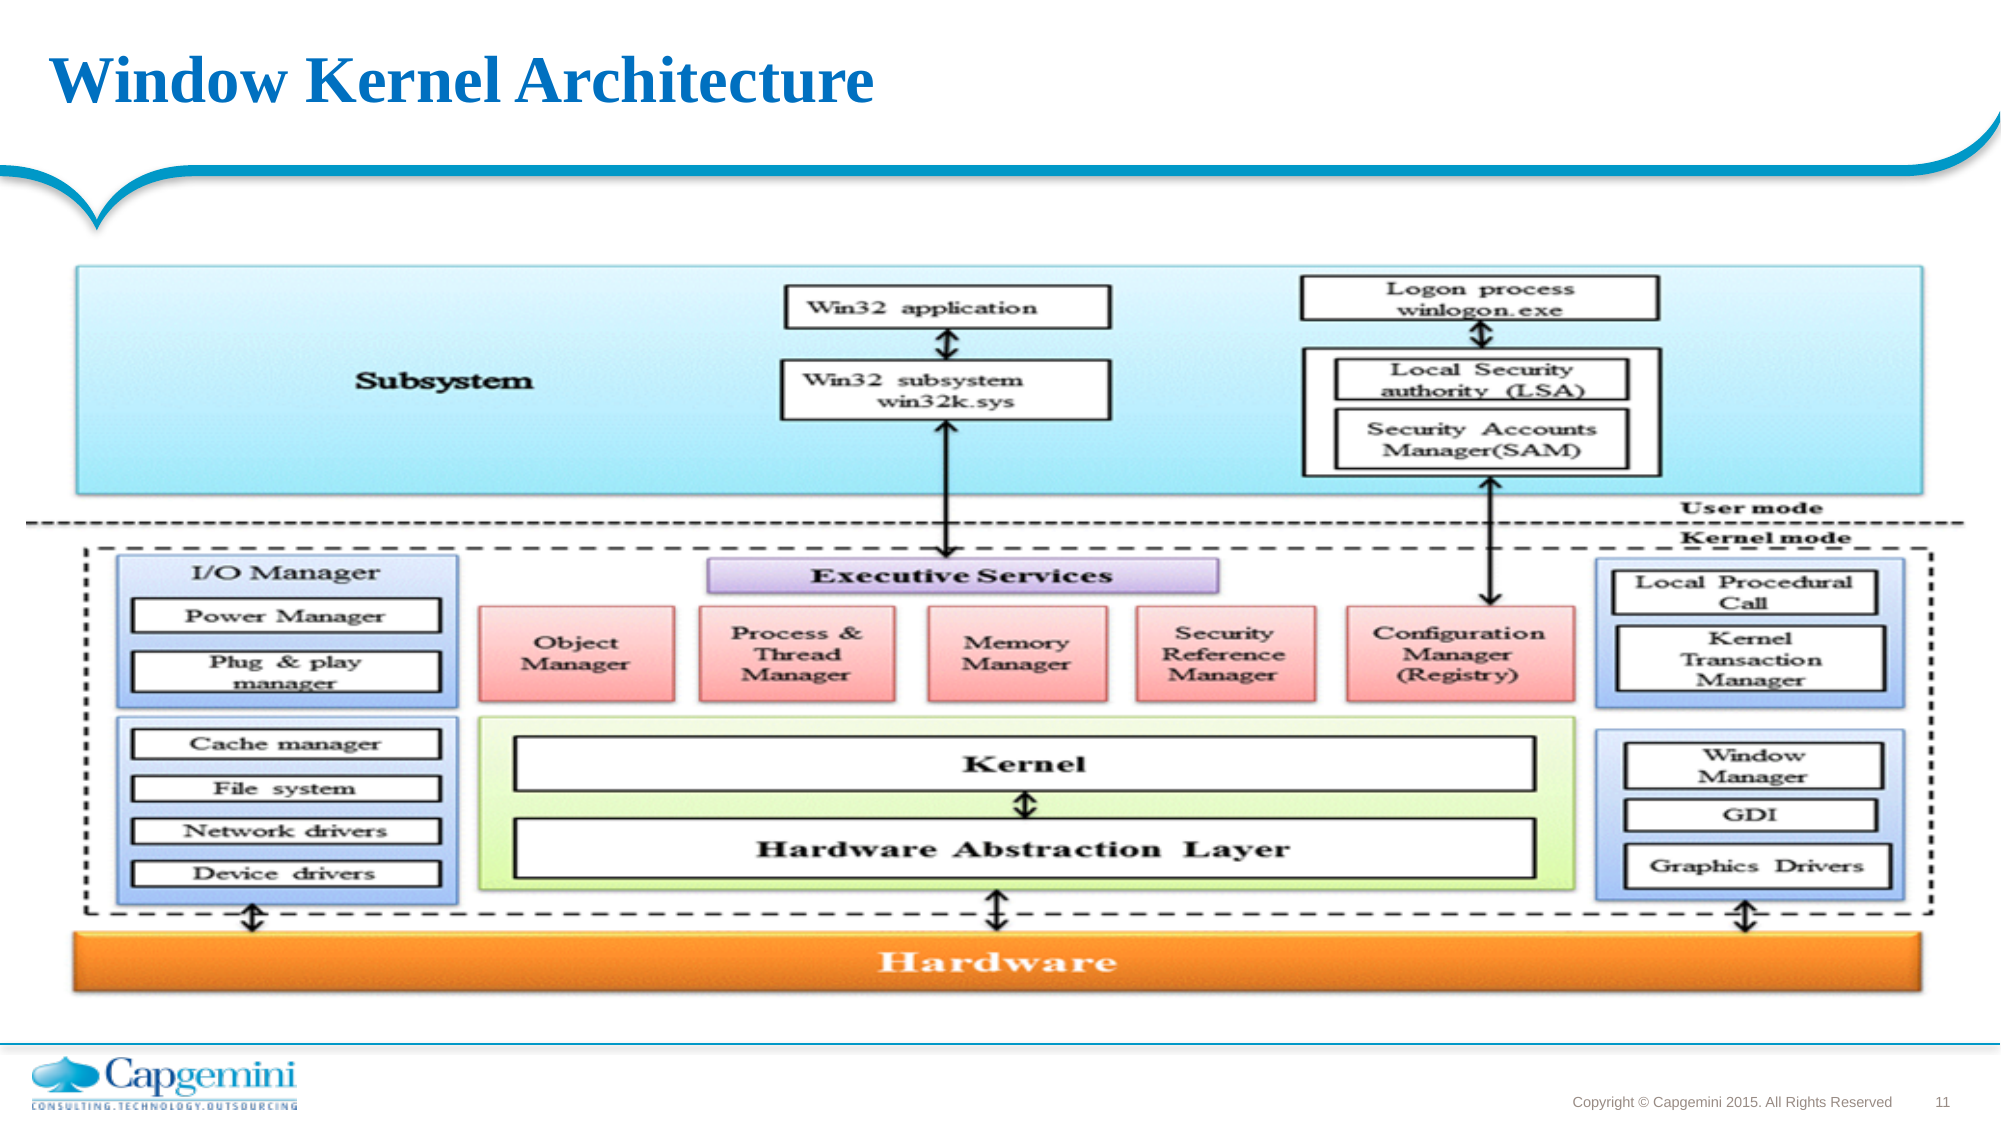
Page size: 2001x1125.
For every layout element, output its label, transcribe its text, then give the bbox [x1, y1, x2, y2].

picture [32, 1056, 297, 1110]
title Window Kernel Architecture [0, 0, 2000, 165]
picture [26, 251, 1968, 1026]
